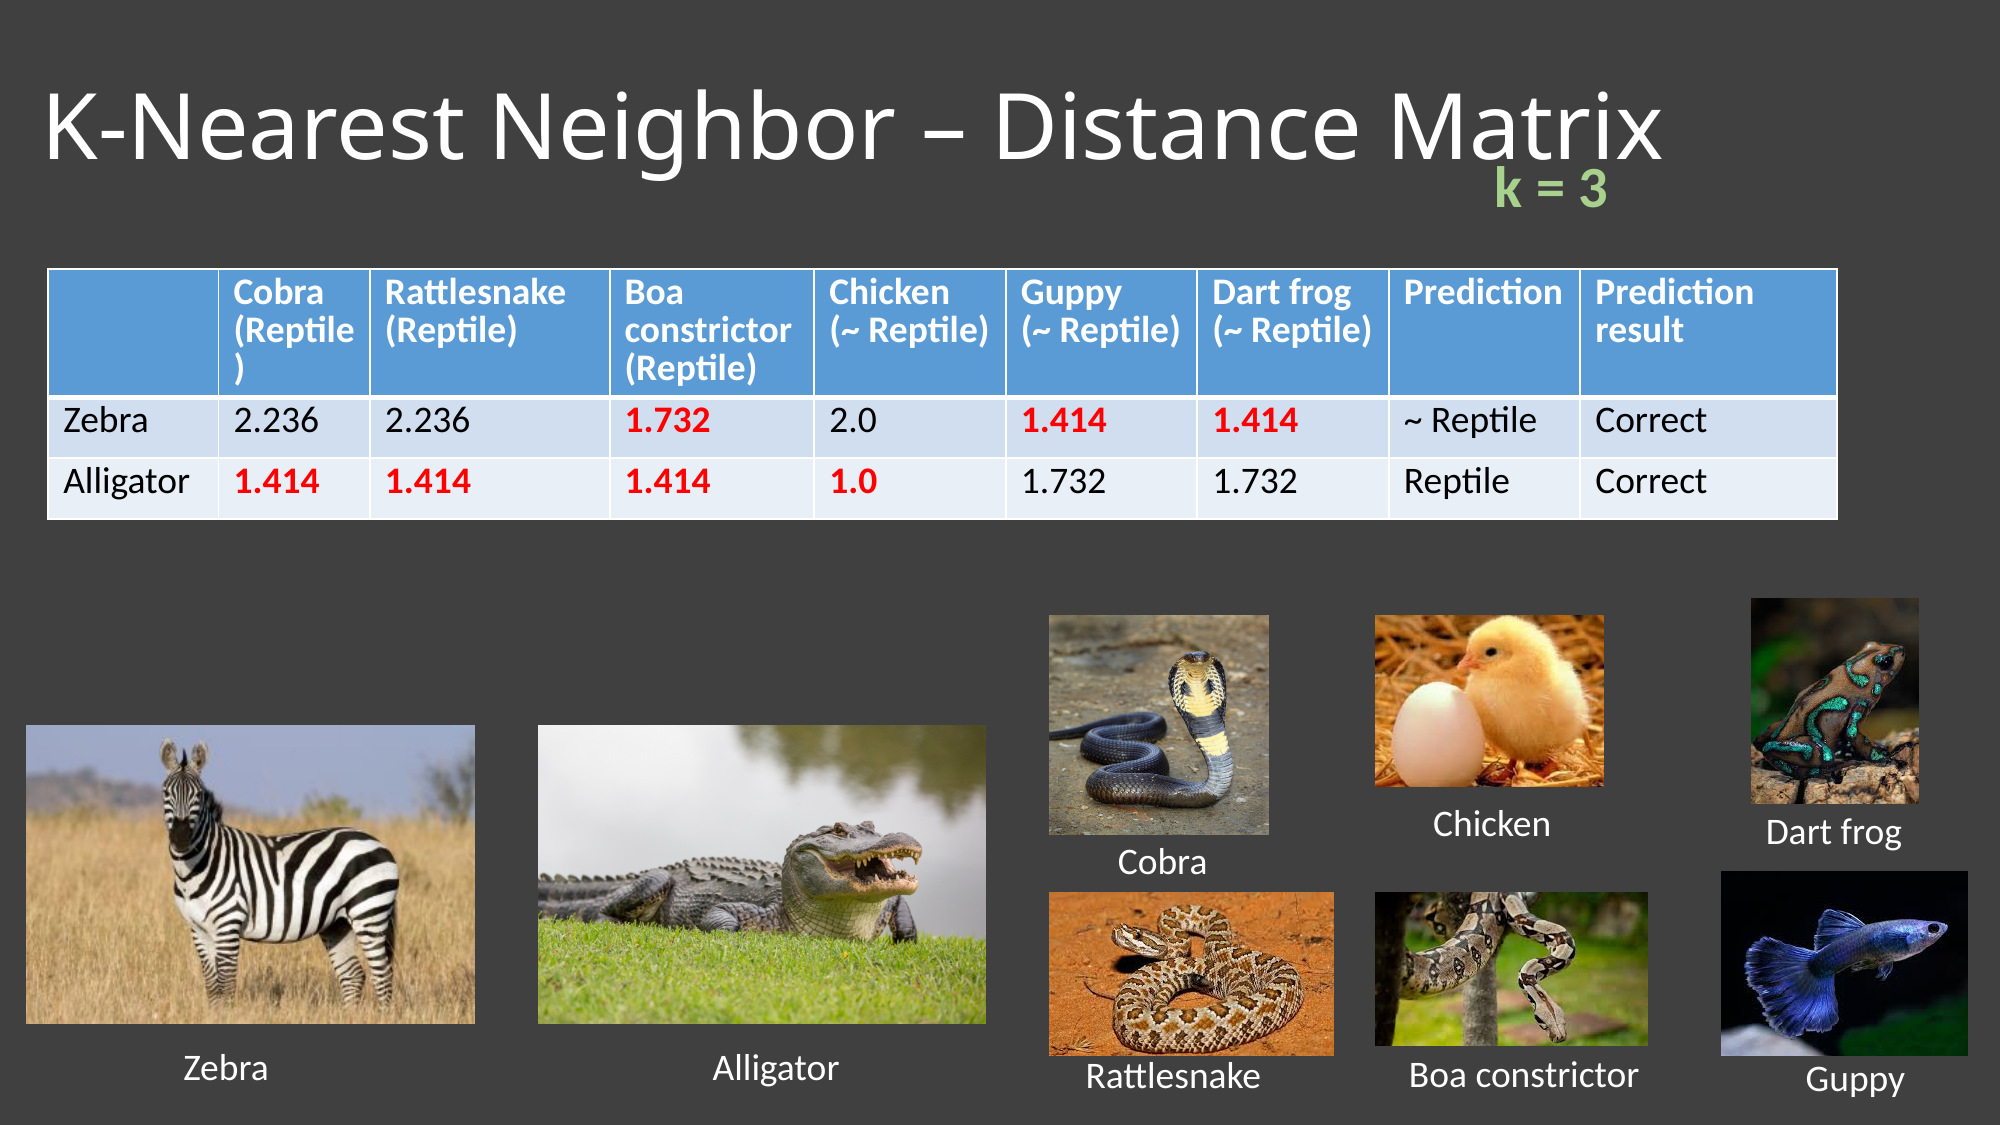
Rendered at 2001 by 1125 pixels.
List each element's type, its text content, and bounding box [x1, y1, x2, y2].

table_header [49, 270, 218, 395]
table_cell Reptile [1390, 459, 1579, 518]
text_box k = 3 [1480, 141, 1751, 227]
picture [26, 725, 475, 1024]
text_box Alligator [698, 1035, 855, 1096]
picture [1721, 871, 1968, 1056]
table_cell 2.236 [371, 400, 609, 457]
picture [1049, 615, 1269, 835]
table_cell 1.414 [219, 459, 369, 518]
text_box Boa constrictor [1394, 1043, 1690, 1103]
picture [538, 725, 986, 1024]
text_box Cobra [1103, 835, 1223, 890]
table_header Prediction result [1581, 270, 1836, 395]
table_header Prediction [1390, 270, 1579, 395]
table_cell 1.732 [1007, 459, 1196, 518]
text_box Dart frog [1751, 804, 1918, 859]
table_header Dart frog (~ Reptile) [1198, 270, 1388, 395]
table_header Cobra (Reptile) [219, 270, 369, 395]
picture [1049, 892, 1334, 1056]
text_box Guppy [1790, 1056, 1921, 1107]
table_cell 2.236 [219, 400, 369, 457]
table_cell Correct [1581, 459, 1836, 518]
table_cell Correct [1581, 400, 1836, 457]
title K-Nearest Neighbor – Distance Matrix [26, 21, 1752, 239]
table_cell 1.414 [371, 459, 609, 518]
table_cell 1.732 [1198, 459, 1388, 518]
picture [1751, 598, 1919, 804]
table_cell 1.414 [1198, 400, 1388, 457]
table_cell 2.0 [815, 400, 1005, 457]
table_header Rattlesnake (Reptile) [371, 270, 609, 395]
picture [1375, 892, 1648, 1046]
table_header Guppy (~ Reptile) [1007, 270, 1196, 395]
table_cell 1.0 [815, 459, 1005, 518]
table_cell Zebra [49, 400, 218, 457]
table_cell Alligator [49, 459, 218, 518]
table_cell 1.732 [611, 400, 813, 457]
table_header Chicken (~ Reptile) [815, 270, 1005, 395]
text_box Zebra [168, 1035, 284, 1096]
table_cell 1.414 [1007, 400, 1196, 457]
table_cell ~ Reptile [1390, 400, 1579, 457]
table_header Boa constrictor (Reptile) [611, 270, 813, 395]
text_box Rattlesnake [1070, 1056, 1294, 1103]
text_box Chicken [1418, 791, 1567, 852]
picture [1375, 615, 1604, 787]
table_cell 1.414 [611, 459, 813, 518]
